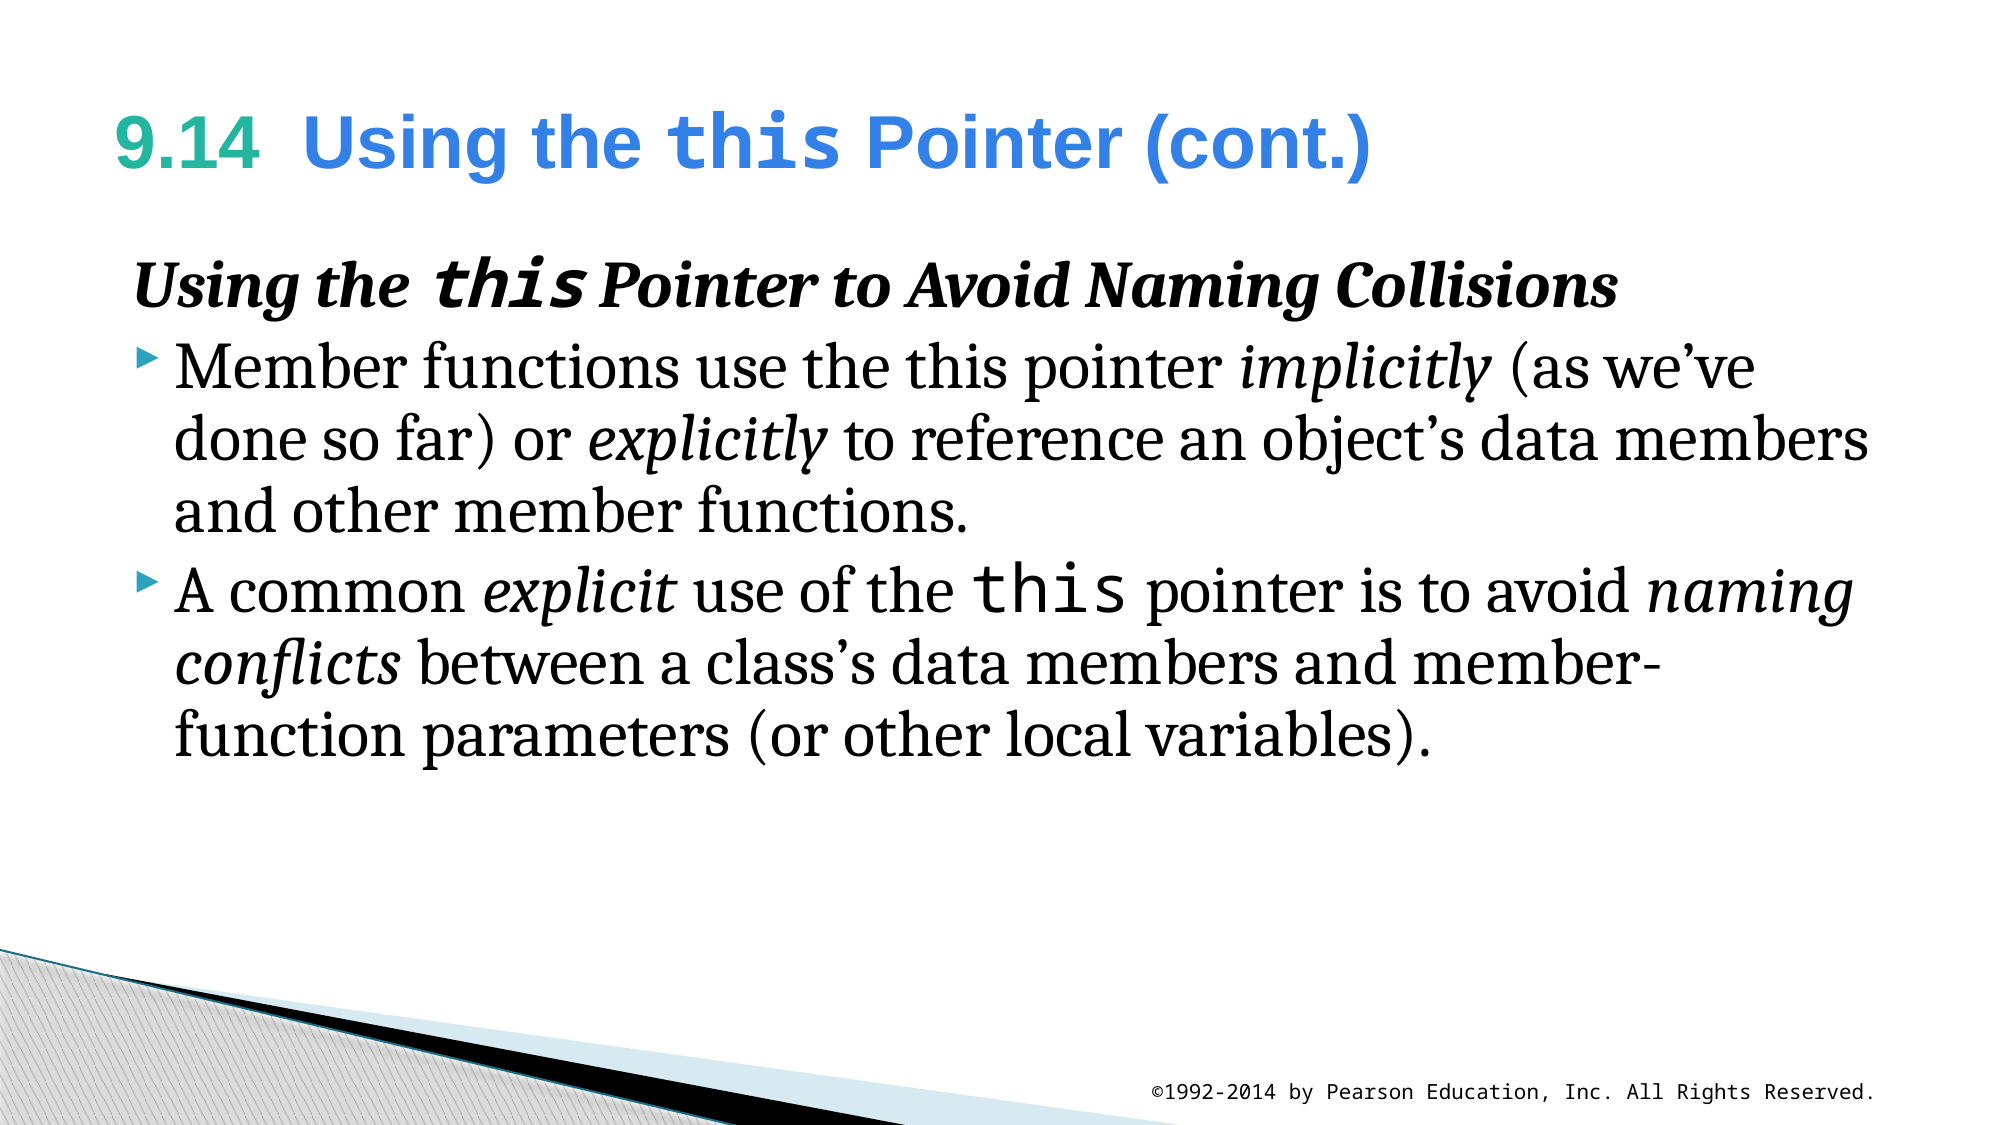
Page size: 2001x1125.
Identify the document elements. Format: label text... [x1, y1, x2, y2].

title 9.14 Using the this Pointer (cont.) [99, 45, 1900, 233]
list Using the this Pointer to Avoid Naming Collisions Member functions use the this pointer implicitly (as we’ve done so far) or explicitly to reference an object’s data members and other member functions. A common explicit use of the this pointer is to avoid naming conflicts between a class’s data members and member-function parameters (or other local variables). [99, 242, 1900, 986]
footer ©1992-2014 by Pearson Education, Inc. All Rights Reserved. [866, 1051, 1892, 1112]
